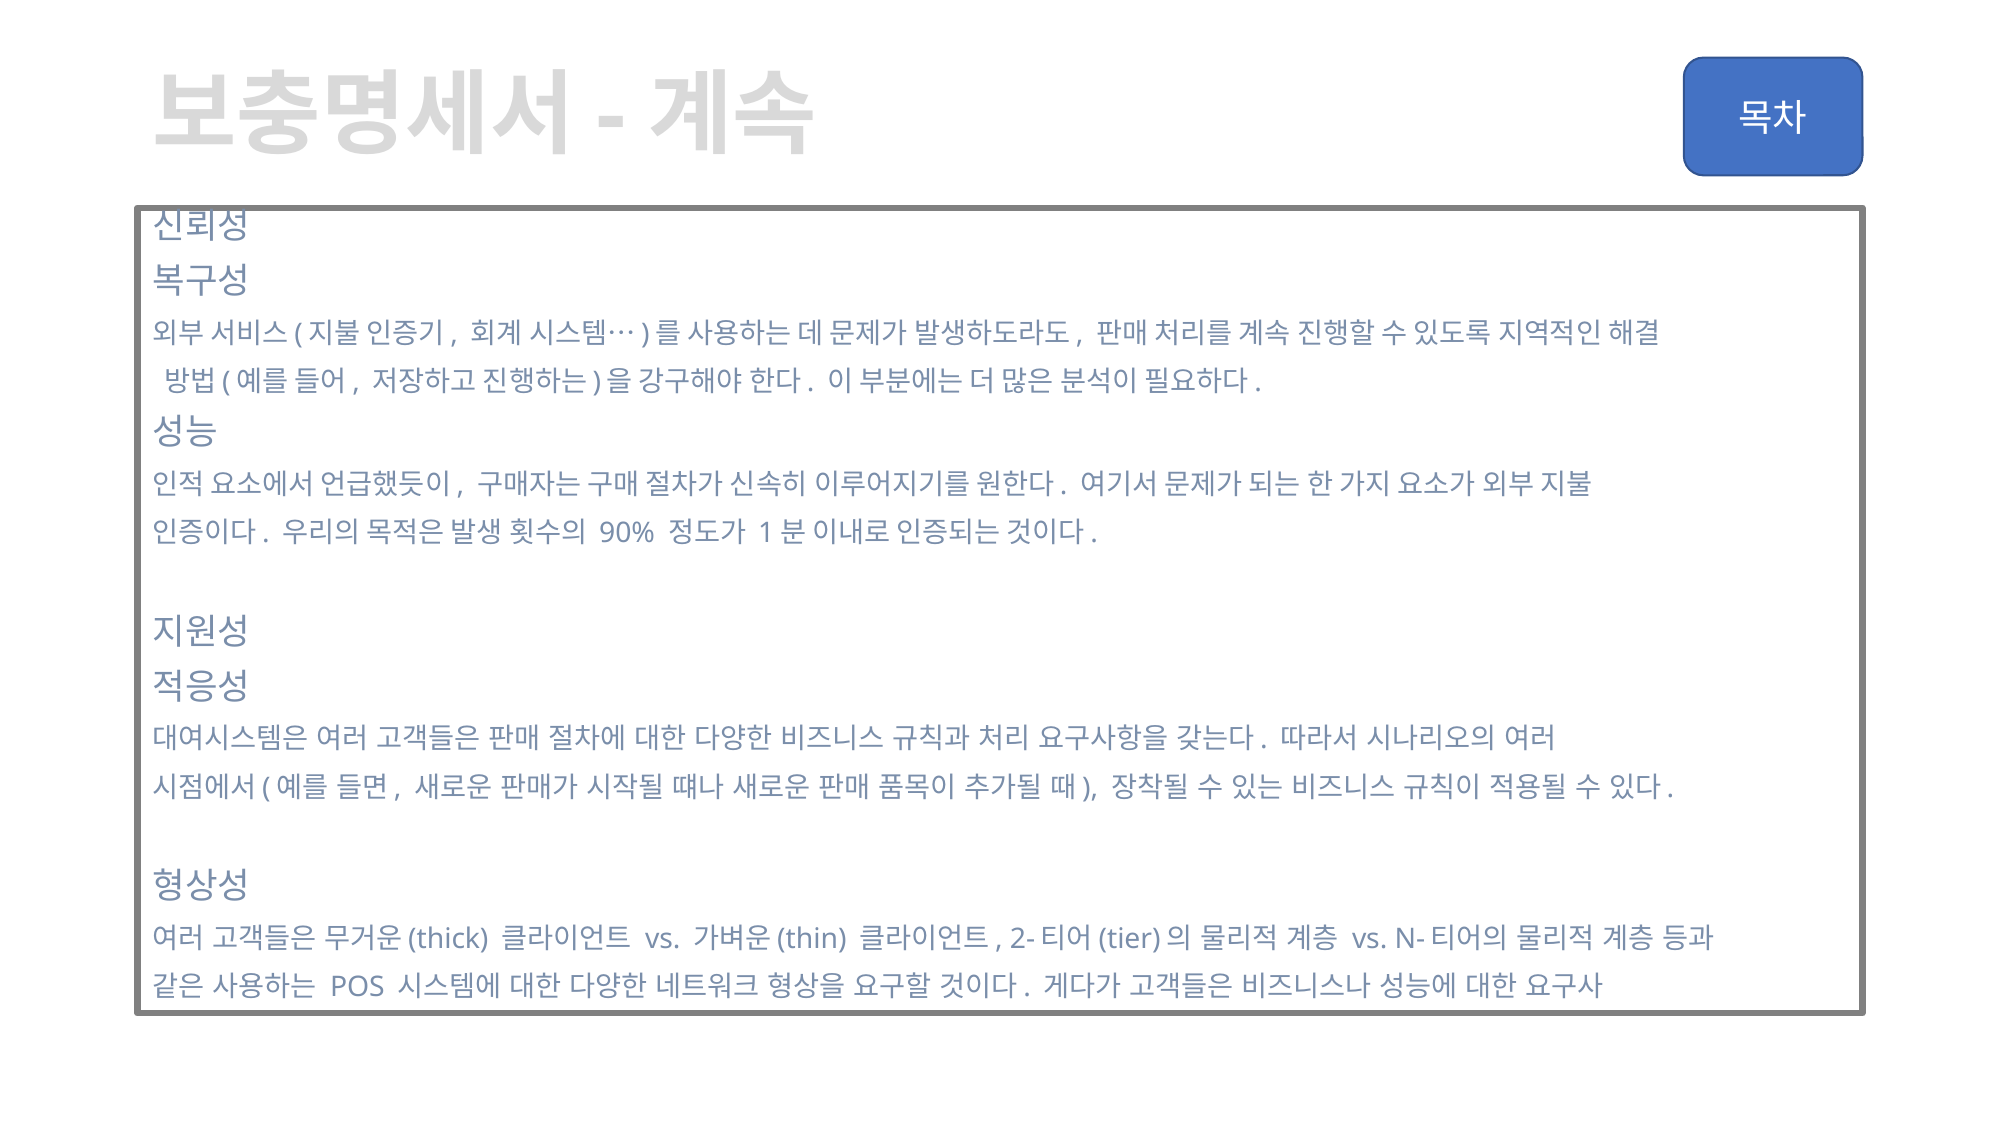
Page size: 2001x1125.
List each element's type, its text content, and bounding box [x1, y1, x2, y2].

list 신뢰성 복구성 외부 서비스(지불 인증기, 회계 시스템…)를 사용하는 데 문제가 발생하도라도, 판매 처리를 계속 진행할 수 있도록 지역적인 해결 방법(예를 들어, 저장하고 진행하는)을 강구해야 한다. 이 부분에는 더 많은 분석이 필요하다. 성능 인적 요소에서 언급했듯이, 구매자는 구매 절차가 신속히 이루어지기를 원한다. 여기서 문제가 되는 한 가지 요소가 외부 지불 인증이다. 우리의 목적은 발생 횟수의 90% 정도가 1분 이내로 인증되는 것이다. 지원성 적응성 대여시스템은 여러 고객들은 판매 절차에 대한 다양한 비즈니스 규칙과 처리 요구사항을 갖는다. 따라서 시나리오의 여러 시점에서(예를 들면, 새로운 판매가 시작될 떄나 새로운 판매 품목이 추가될 때), 장착될 수 있는 비즈니스 규칙이 적용될 수 있다. 형상성 여러 고객들은 무거운(thick) 클라이언트 vs. 가벼운(thin) 클라이언트, 2-티어(tier)의 물리적 계층 vs. N-티어의 물리적 계층 등과 같은 사용하는 POS 시스템에 대한 다양한 네트워크 형상을 요구할 것이다. 게다가 고객들은 비즈니스나 성능에 대한 요구사 [137, 207, 1863, 1014]
title 보충명세서-계속 [137, 57, 1664, 176]
